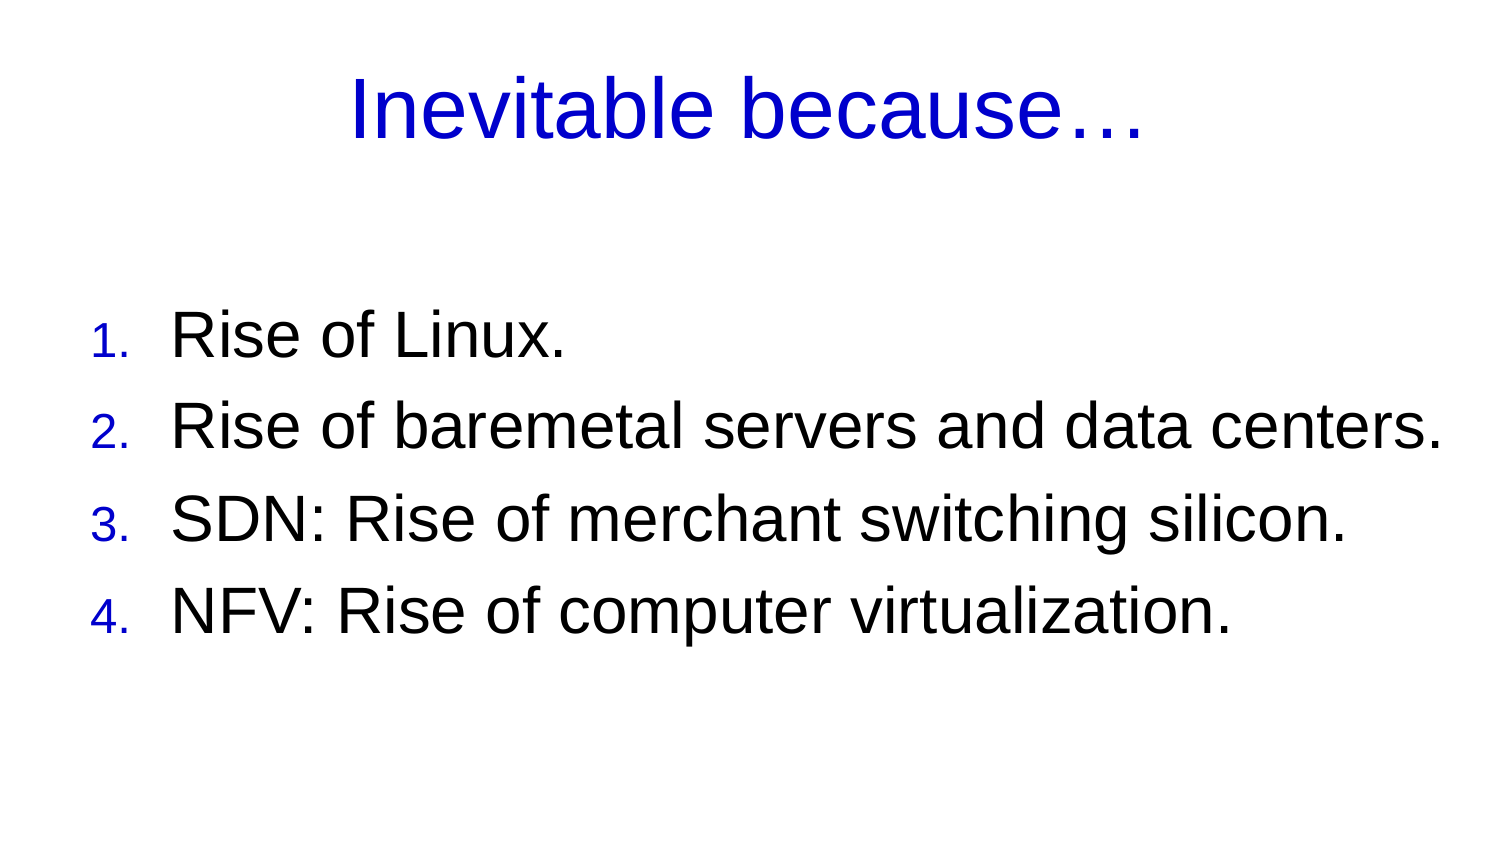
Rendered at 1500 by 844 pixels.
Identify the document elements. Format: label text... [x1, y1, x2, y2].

list Rise of Linux. Rise of baremetal servers and data centers. SDN: Rise of merchant switching silicon. NFV: Rise of computer virtualization. [75, 283, 1467, 667]
title Inevitable because… [75, 33, 1425, 175]
